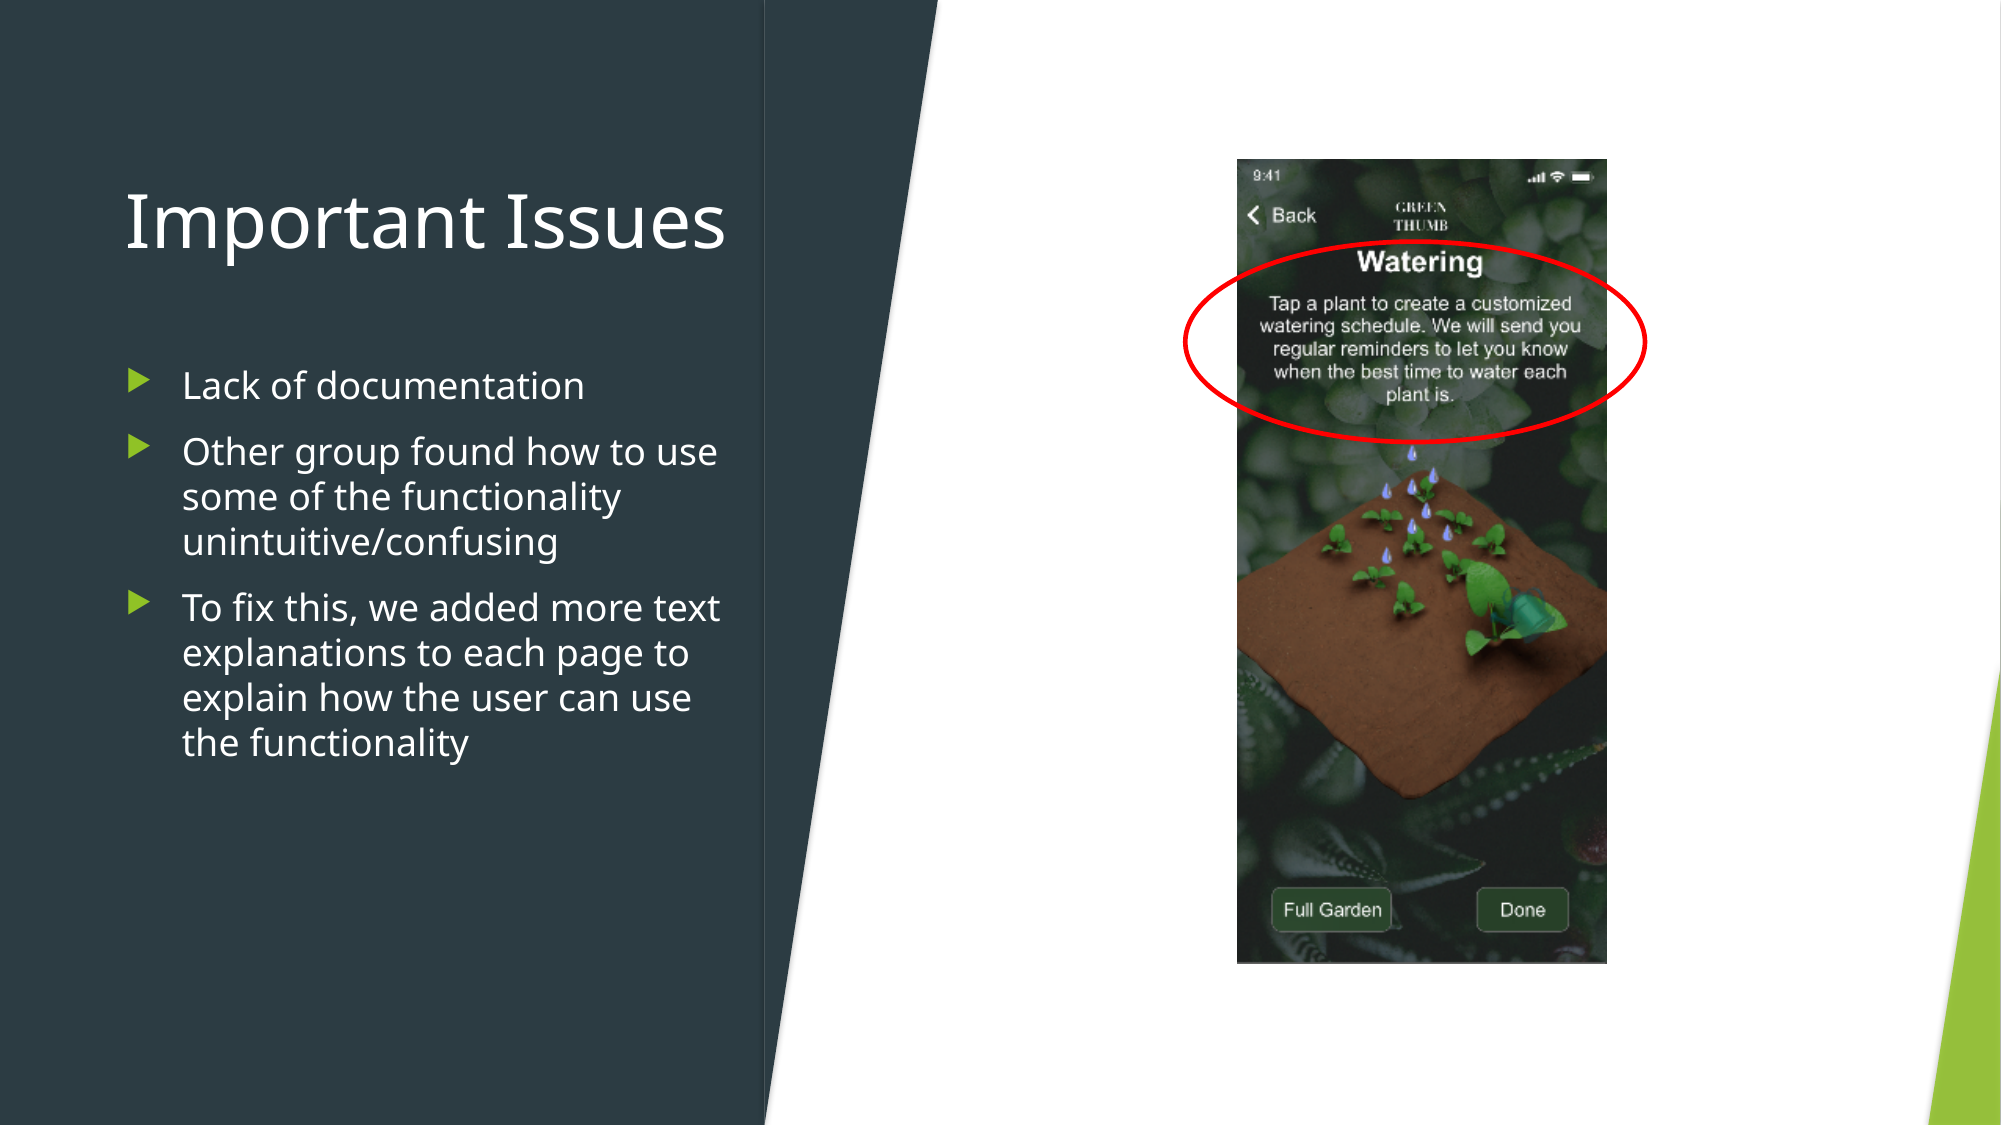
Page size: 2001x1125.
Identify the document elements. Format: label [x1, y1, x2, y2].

list [1236, 158, 1607, 964]
text_box [0, 0, 2000, 1125]
